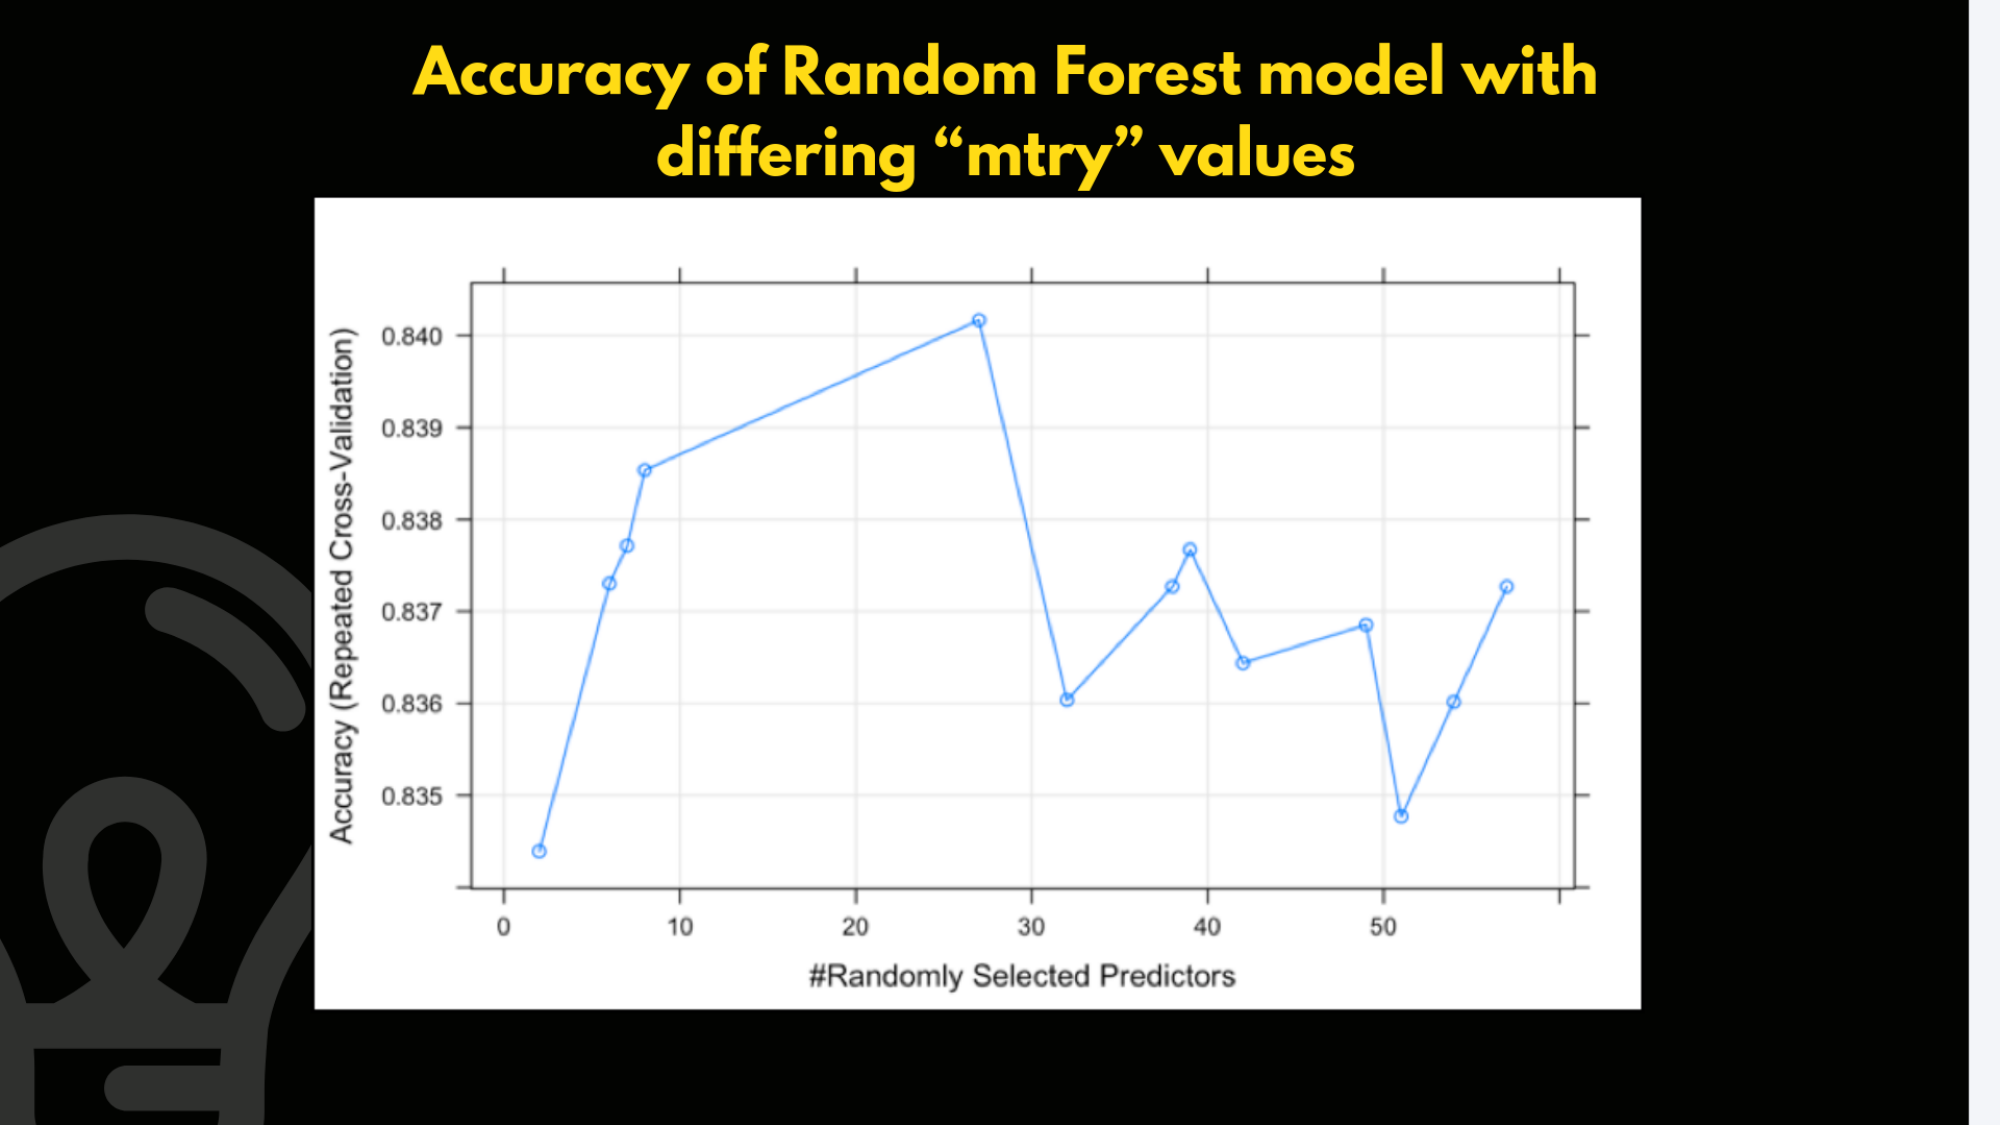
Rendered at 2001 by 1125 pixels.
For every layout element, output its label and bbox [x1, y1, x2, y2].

list [0, 0, 2000, 1125]
